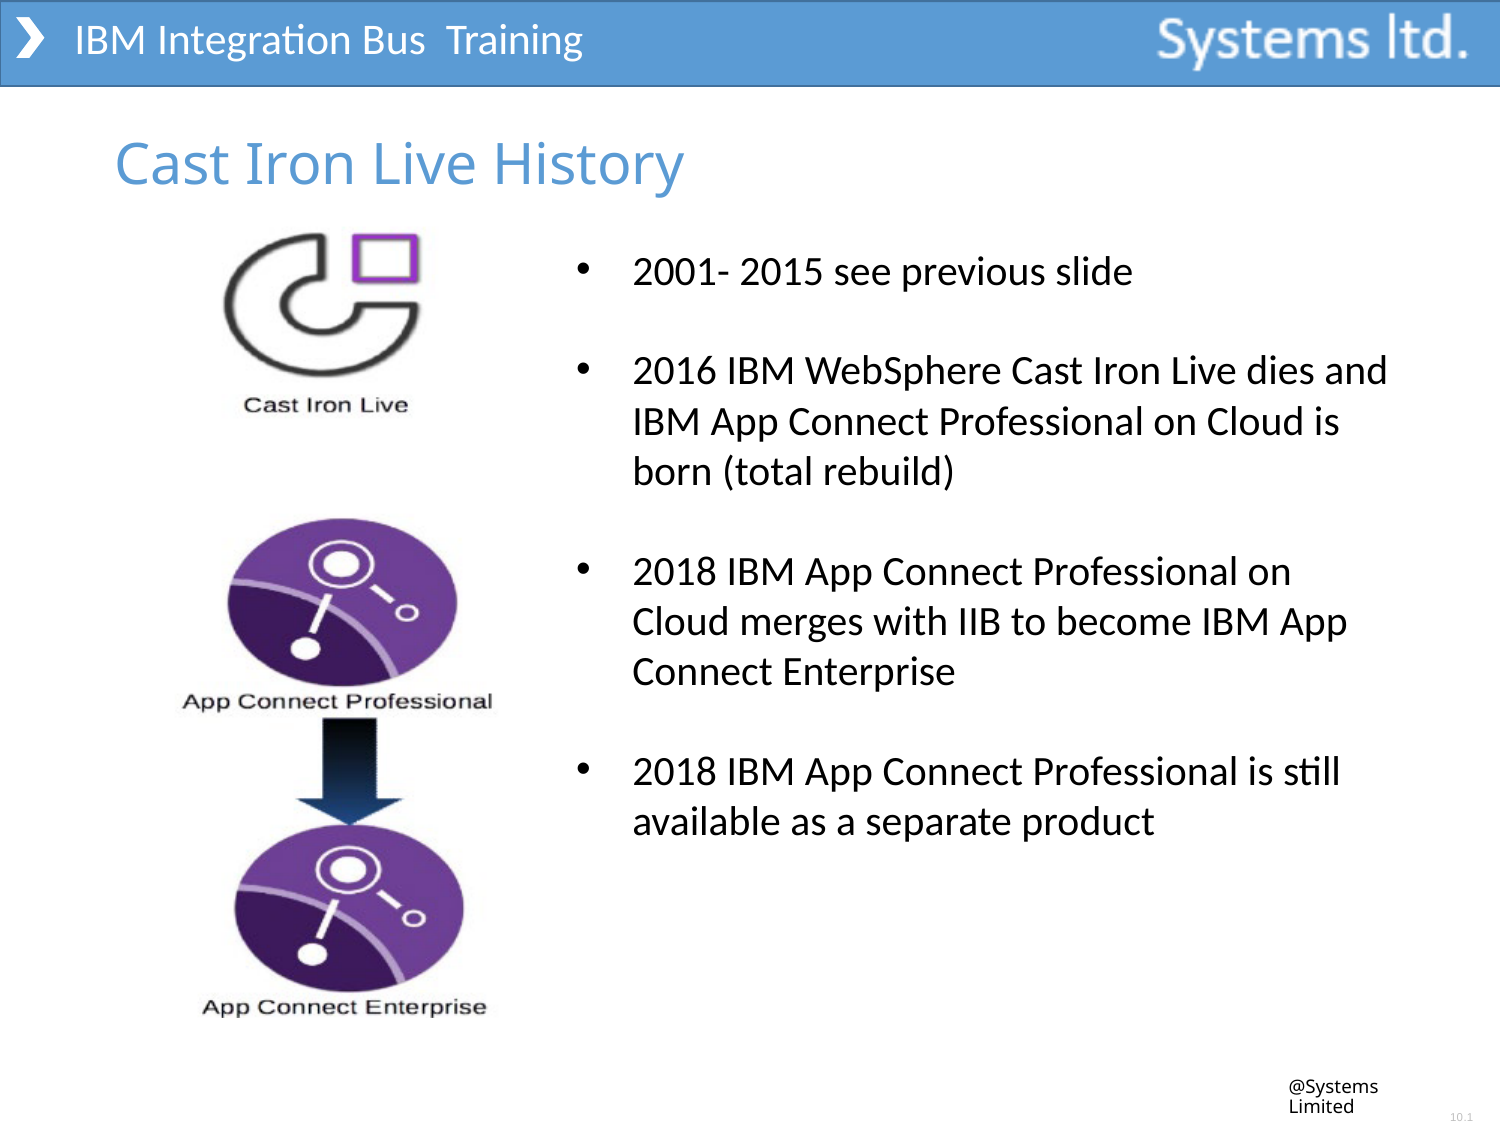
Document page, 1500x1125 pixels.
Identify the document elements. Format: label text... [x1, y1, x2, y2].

text_box Cast Iron Live History [112, 124, 1002, 197]
picture [174, 203, 509, 1019]
footer 10.1 [1448, 1108, 1476, 1125]
slide_number @Systems Limited [1286, 1076, 1439, 1125]
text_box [0, 0, 1500, 87]
text_box 2001- 2015 see previous slide 2016 IBM WebSphere Cast Iron Live dies and IBM App Connect Professional on Cloud is born (total rebuild) 2018 IBM App Connect Professional on Cloud merges with IIB to become IBM App Connect Enterprise 2018 IBM App Connect Professional is still available as a separate product [561, 235, 1412, 851]
